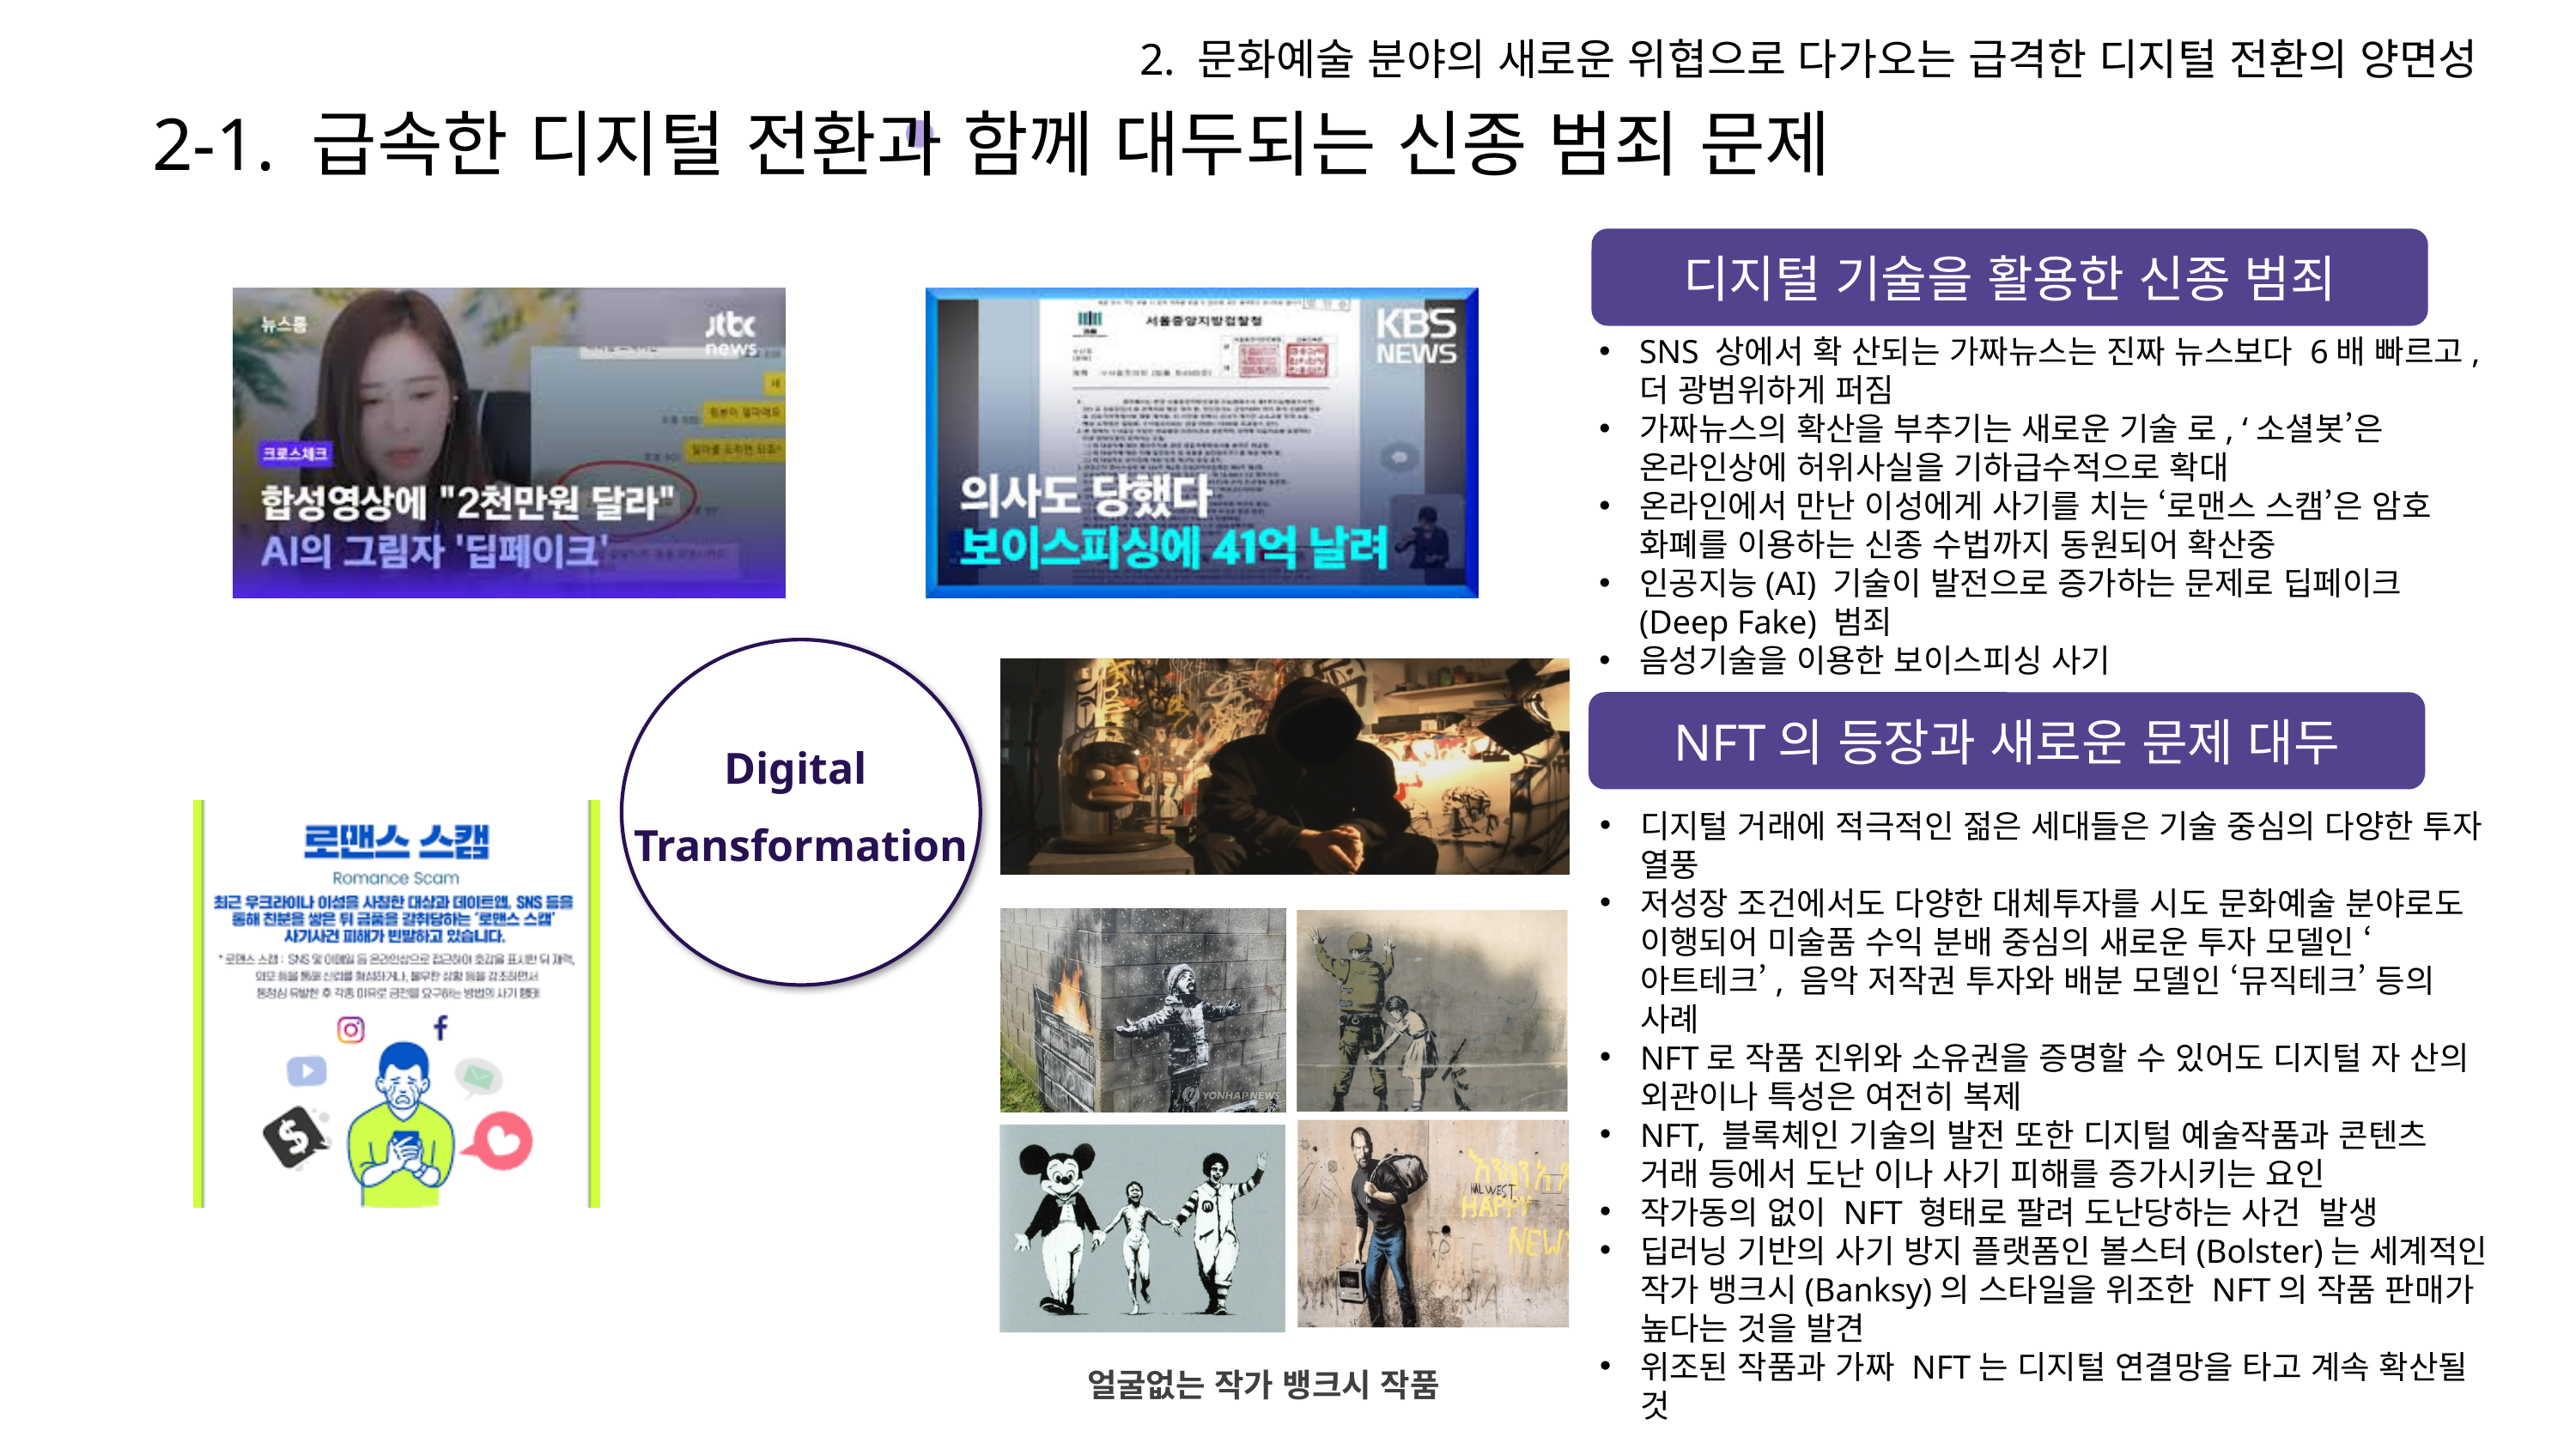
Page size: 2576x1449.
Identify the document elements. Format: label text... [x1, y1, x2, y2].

text_box 디지털 기술을 활용한 신종 범죄 [1589, 227, 2430, 328]
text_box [906, 120, 934, 149]
picture [925, 288, 1479, 598]
text_box NFT의 등장과 새로운 문제 대두 [1586, 690, 2427, 791]
picture [1295, 907, 1569, 1113]
picture [998, 1122, 1286, 1334]
text_box 2. 문화예술 분야의 새로운 위협으로 다가오는 급격한 디지털 전환의 양면성 [1127, 26, 2566, 90]
text_box SNS 상에서 확 산되는 가짜뉴스는 진짜 뉴스보다 6배 빠르고, 더 광범위하게 퍼짐 가짜뉴스의 확산을 부추기는 새로운 기술 로, ‘소셜봇’은 온라인상에 허위사실을 기하급수적으로 확대 온라인에서 만난 이성에게 사기를 치는 ‘로맨스 스캠’은 암호 화폐를 이용하는 신종 수법까지 동원되어 확산중 인공지능(AI) 기술이 발전으로 증가하는 문제로 딥페이크(Deep Fake) 범죄 음성기술을 이용한 보이스피싱 사기 [1586, 324, 2503, 724]
text_box Digital Transformation [621, 640, 981, 985]
picture [1297, 1118, 1570, 1329]
picture [1000, 907, 1286, 1113]
text_box 디지털 거래에 적극적인 젊은 세대들은 기술 중심의 다양한 투자 열풍 저성장 조건에서도 다양한 대체투자를 시도 문화예술 분야로도 이행되어 미술품 수익 분배 중심의 새로운 투자 모델인 ‘아트테크’, 음악 저작권 투자와 배분 모델인 ‘뮤직테크’ 등의 사례 NFT로 작품 진위와 소유권을 증명할 수 있어도 디지털 자 산의 외관이나 특성은 여전히 복제 NFT, 블록체인 기술의 발전 또한 디지털 예술작품과 콘텐츠 거래 등에서 도난 이나 사기 피해를 증가시키는 요인 작가동의 없이 NFT 형태로 팔려 도난당하는 사건 발생 딥러닝 기반의 사기 방지 플랫폼인 볼스터(Bolster)는 세계적인 작가 뱅크시(Banksy)의 스타일을 위조한 NFT의 작품 판매가 높다는 것을 발견 위조된 작품과 가짜 NFT는 디지털 연결망을 타고 계속 확산될 것 [1587, 799, 2504, 1430]
picture [232, 288, 787, 598]
text_box 2-1. 급속한 디지털 전환과 함께 대두되는 신종 범죄 문제 [139, 92, 2526, 191]
picture [192, 800, 600, 1208]
picture [1000, 658, 1570, 875]
text_box 얼굴없는 작가 뱅크시 작품 [1048, 1359, 1480, 1410]
